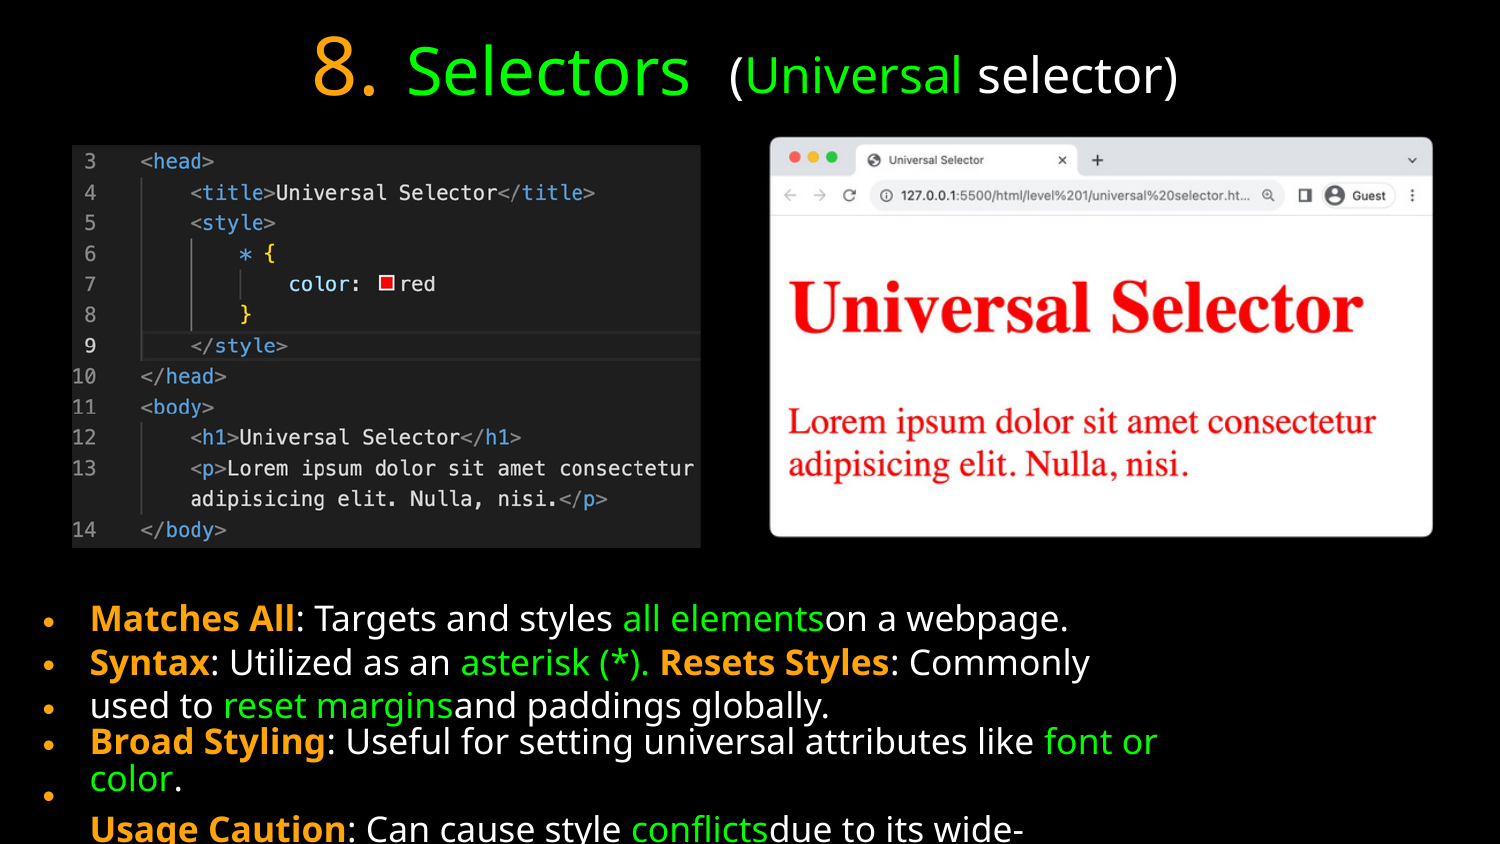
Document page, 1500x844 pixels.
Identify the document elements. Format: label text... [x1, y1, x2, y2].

text_box (Universal selector) [729, 33, 1198, 104]
text_box Selectors [405, 15, 736, 109]
text_box [758, 127, 1442, 548]
text_box Matches All: Targets and styles all elementson a webpage. Syntax: Utilized as an asterisk (*). Resets Styles: Commonly used to reset marginsand paddings globally. Broad Styling: Useful for setting universal attributes like font or color. Usage Caution: Can cause style conflictsdue to its wide-reaching effects. [89, 595, 1159, 844]
text_box 8. [311, 0, 383, 112]
text_box • • • • • [42, 598, 56, 817]
text_box [72, 145, 701, 548]
